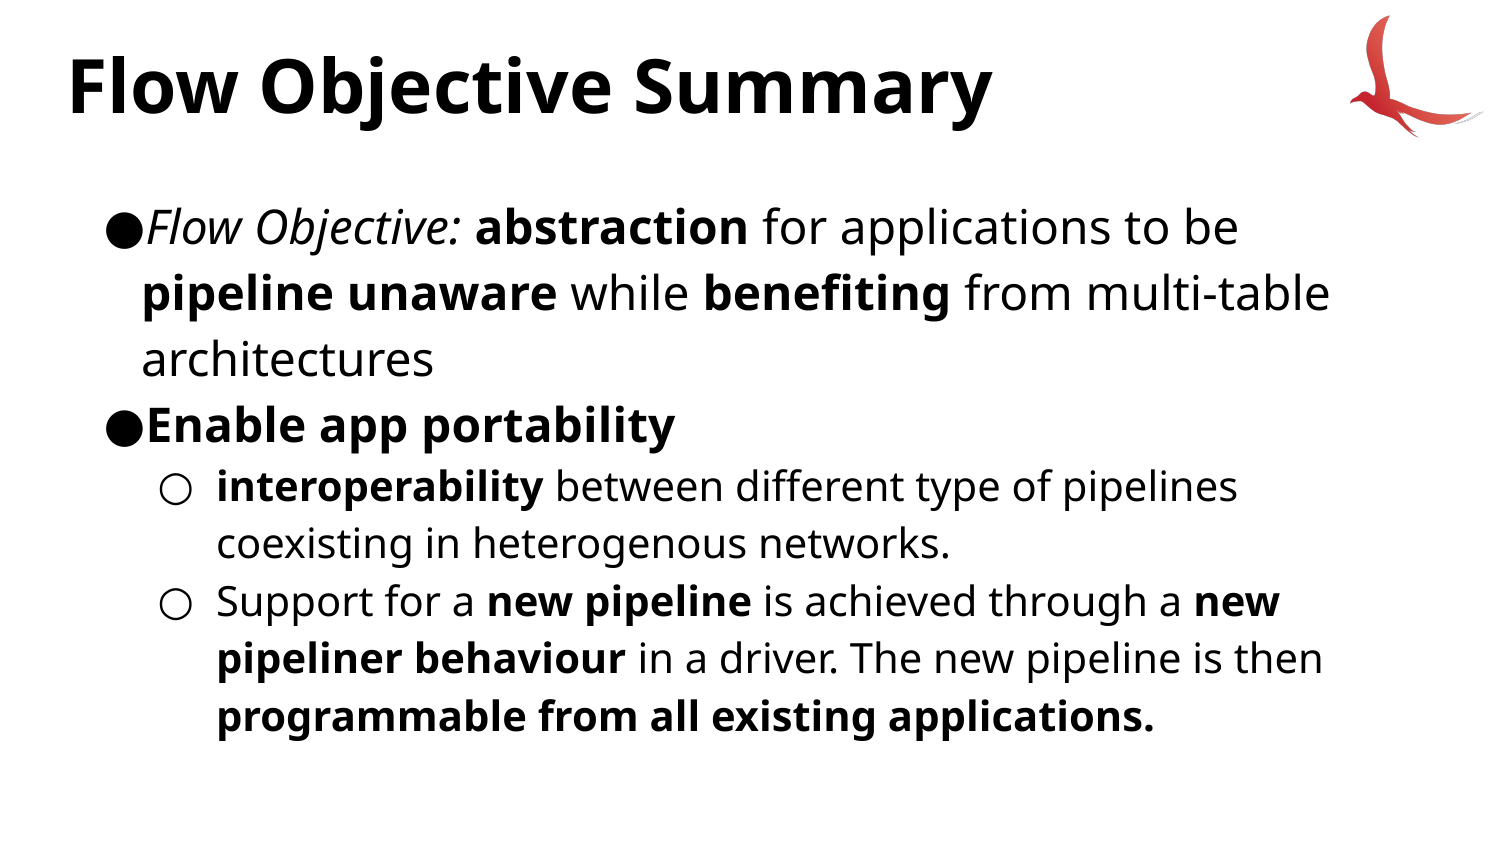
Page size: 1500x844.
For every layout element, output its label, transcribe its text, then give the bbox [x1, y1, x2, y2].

title Flow Objective Summary [51, 23, 1449, 117]
picture [1341, 10, 1485, 155]
list Flow Objective: abstraction for applications to be pipeline unaware while benefiting from multi-table architectures Enable app portability interoperability between different type of pipelines coexisting in heterogenous networks. Support for a new pipeline is achieved through a new pipeliner behaviour in a driver. The new pipeline is then programmable from all existing applications. [51, 139, 1449, 789]
